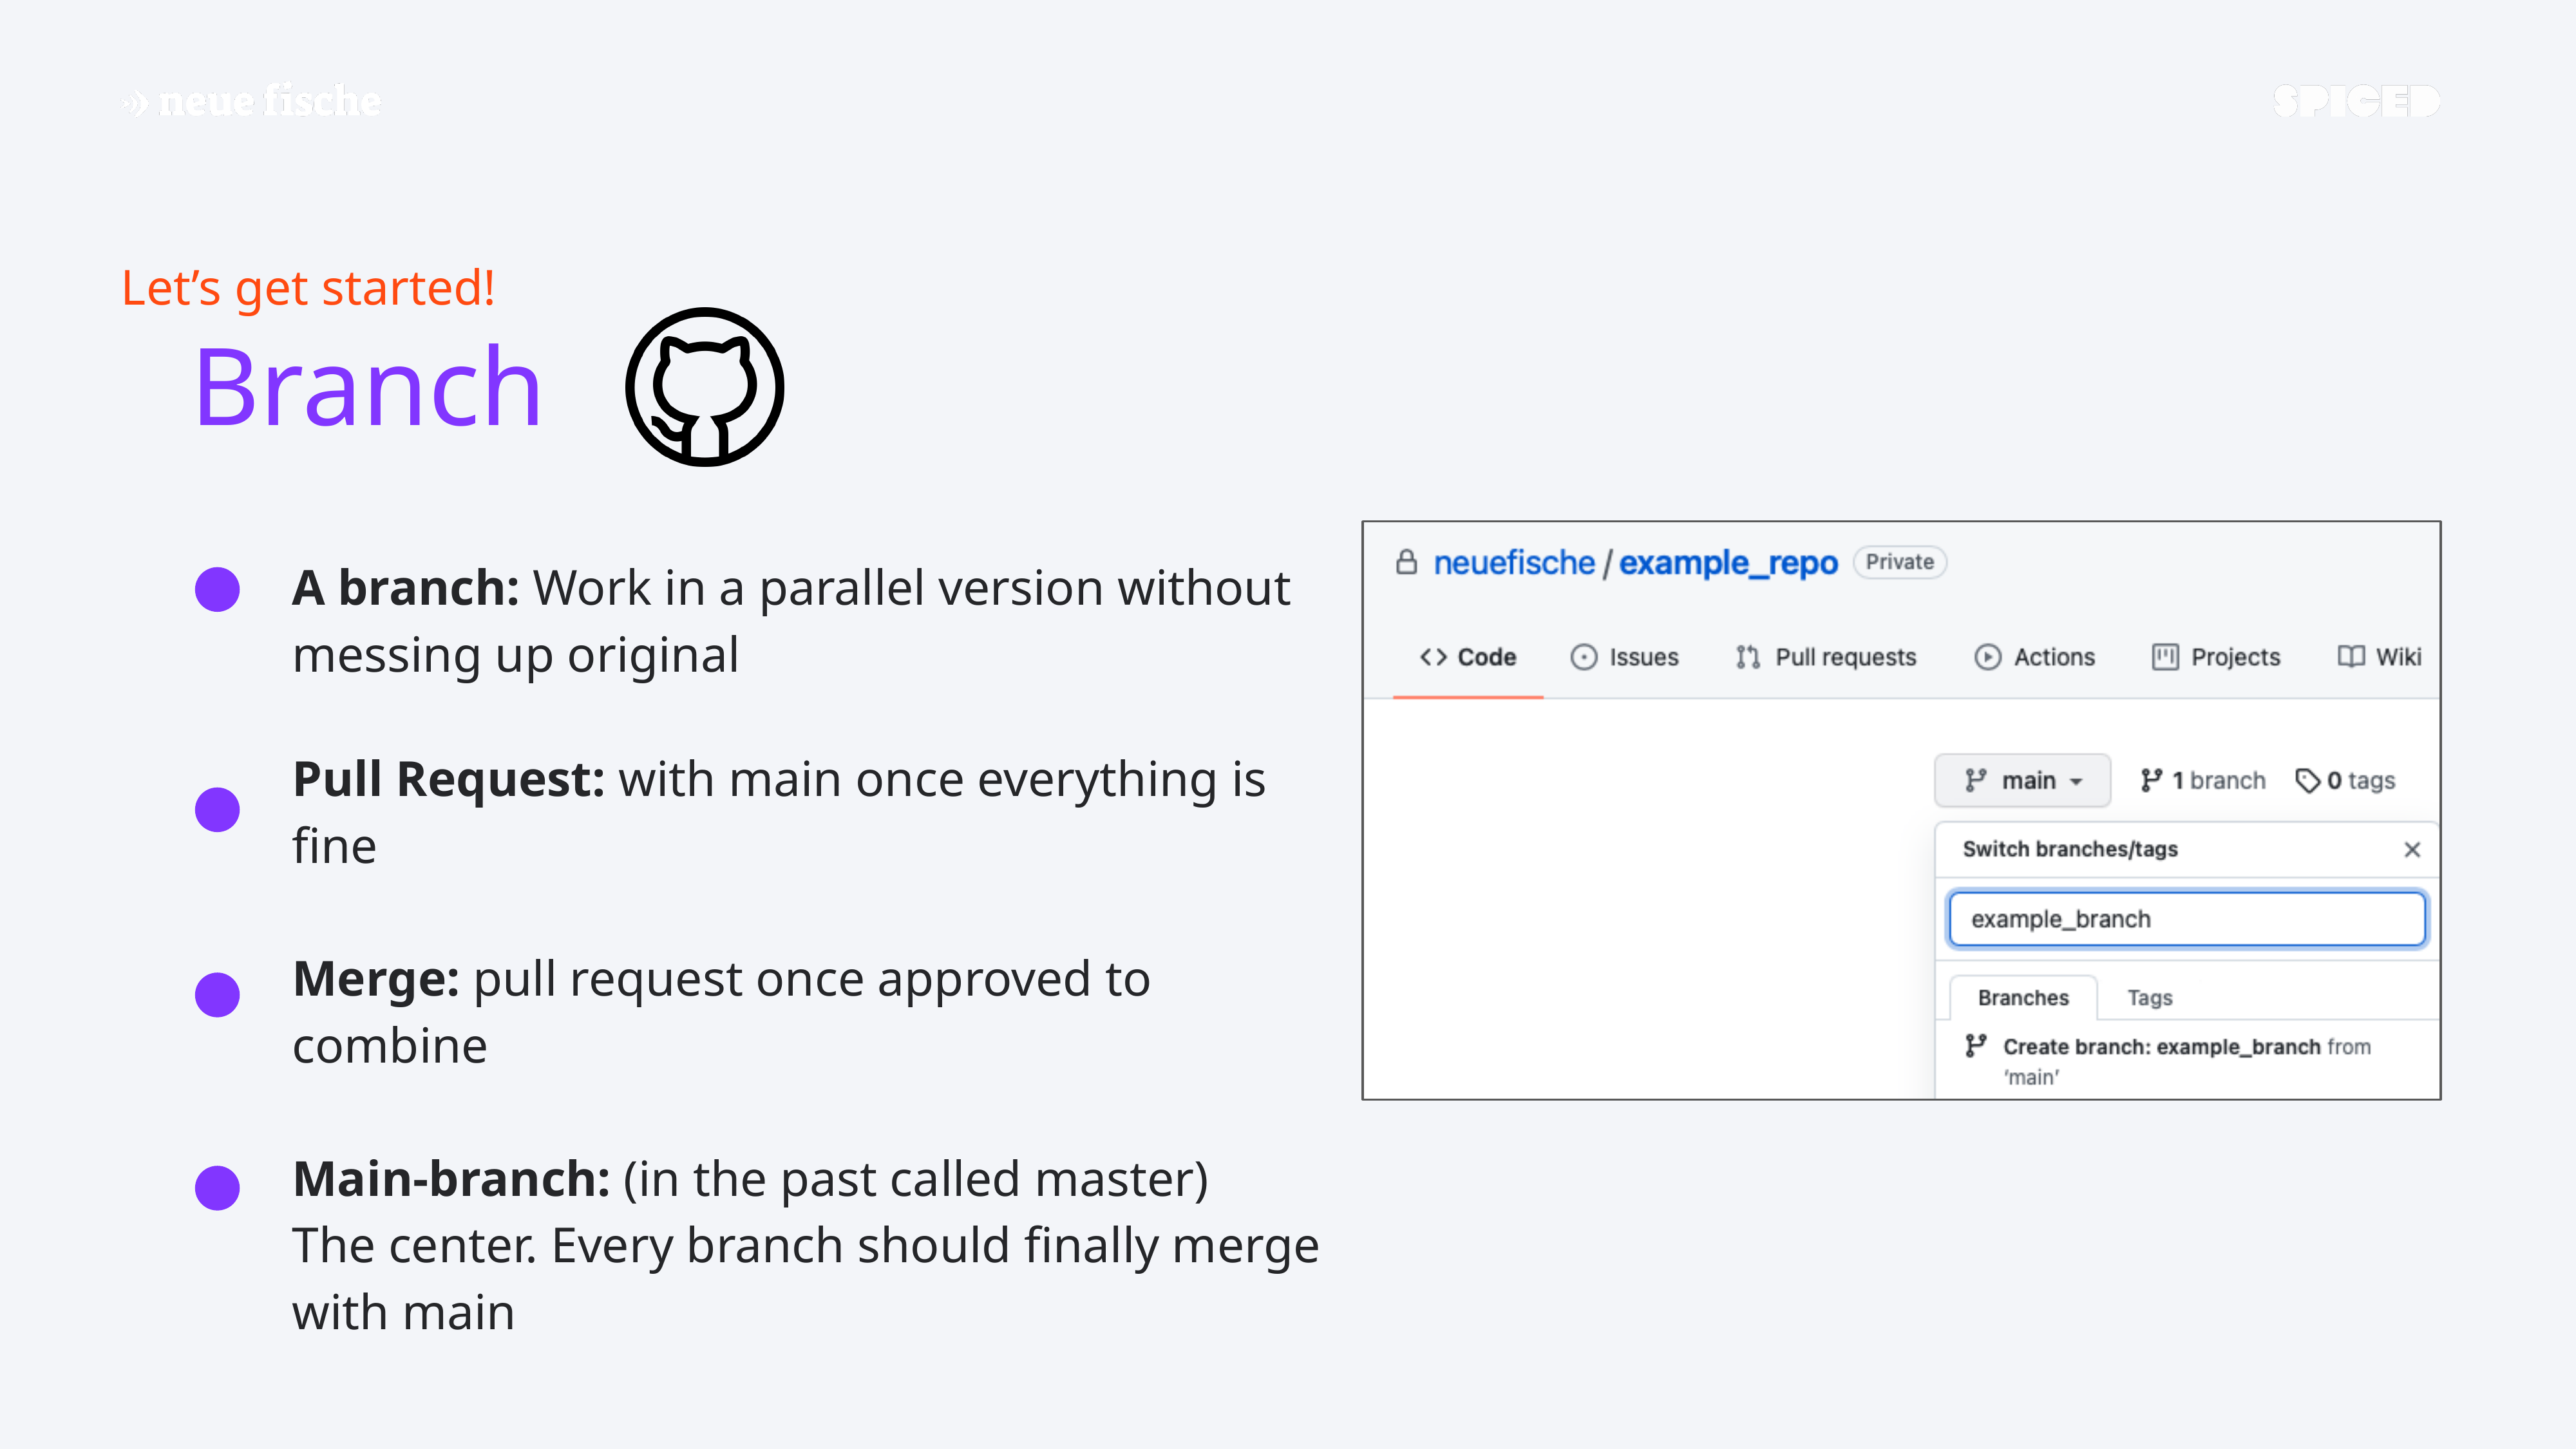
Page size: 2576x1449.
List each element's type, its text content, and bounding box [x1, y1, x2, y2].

subtitle Let’s get started! [95, 222, 1228, 330]
picture [625, 307, 784, 467]
picture [2273, 84, 2440, 117]
text_box [194, 972, 240, 1018]
text_box [194, 1166, 240, 1211]
subtitle A branch: Work in a parallel version without messing up original Pull Request: with main once everything is fine Merge: pull request once approved to combine Main-branch: (in the past called master) The center. Every branch should finally merge with main [266, 522, 1377, 1349]
picture [1363, 522, 2440, 1099]
picture [120, 80, 383, 120]
text_box [194, 567, 240, 612]
text_box [194, 787, 240, 833]
title Branch [164, 330, 659, 482]
